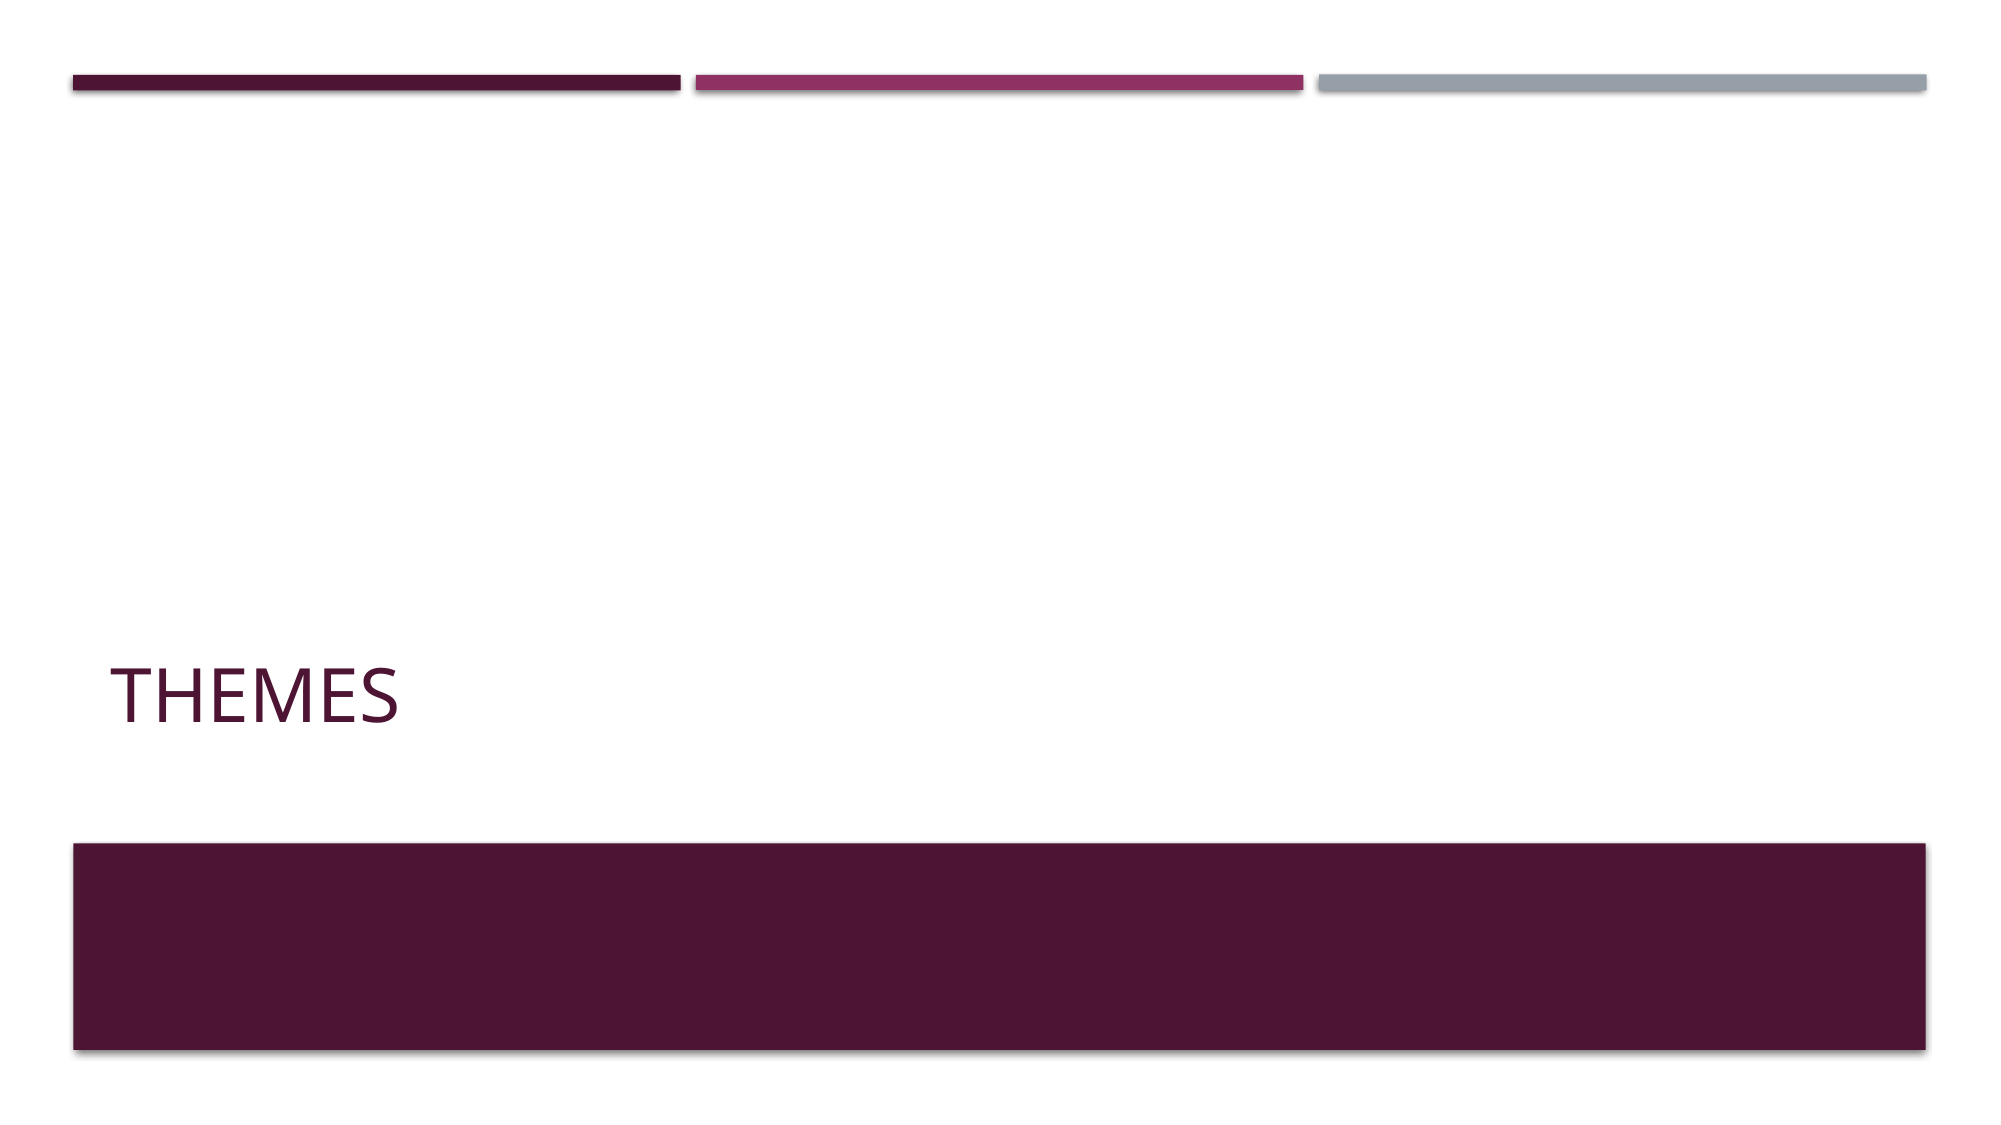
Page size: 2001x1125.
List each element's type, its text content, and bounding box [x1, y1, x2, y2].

title Themes [95, 499, 1905, 745]
